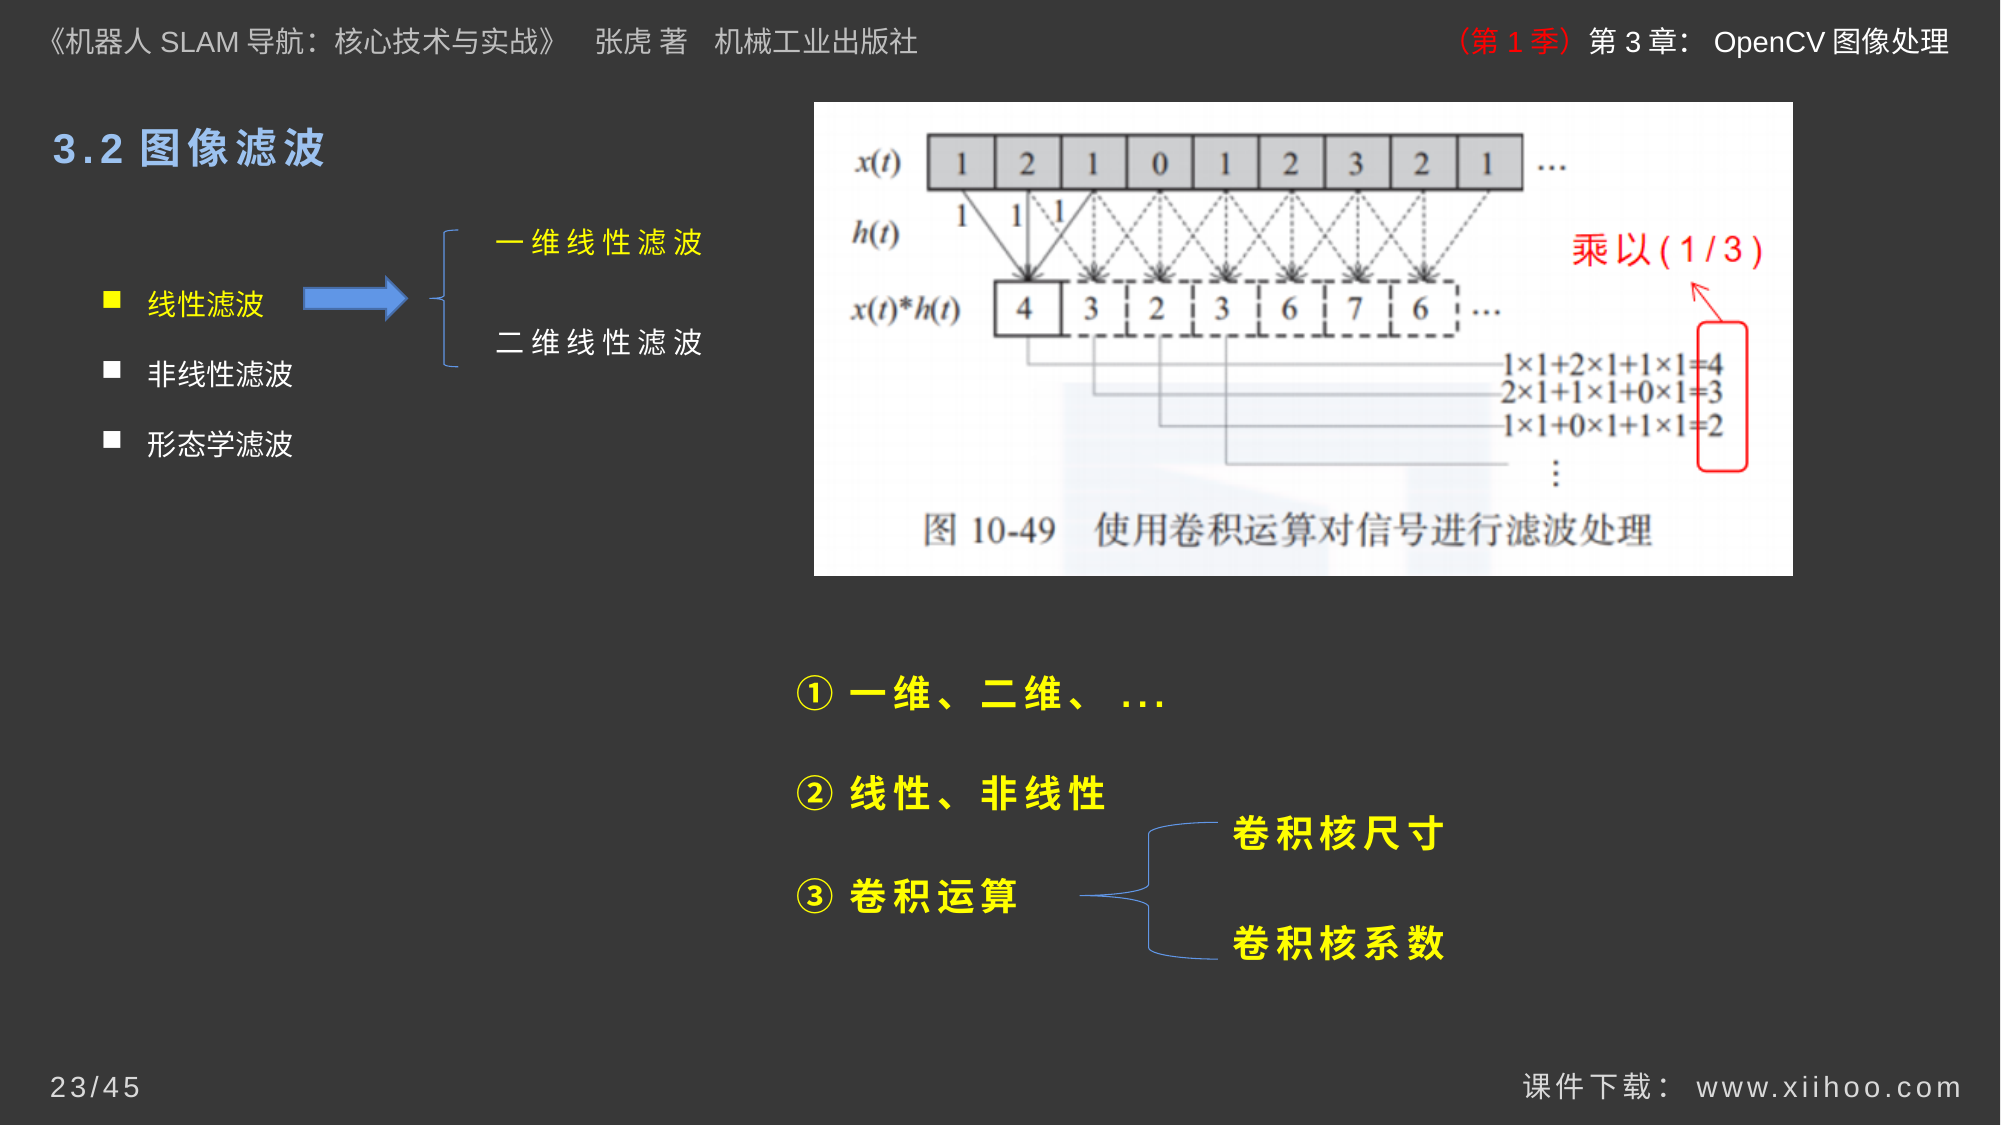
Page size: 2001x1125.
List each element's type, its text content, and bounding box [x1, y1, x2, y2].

text_box ②线性、非线性 [782, 739, 1218, 823]
picture [0, 0, 2001, 1125]
title 3.2图像滤波 [38, 98, 620, 180]
text_box 二维线性滤波 [481, 310, 741, 367]
text_box ①一维、二维、... [782, 637, 1218, 723]
text_box 《机器人SLAM导航：核心技术与实战》 张虎 著 机械工业出版社 [16, 16, 940, 66]
text_box 23/45 [34, 1060, 187, 1111]
text_box 卷积核系数 [1217, 886, 1480, 973]
text_box （第1季）第3章：OpenCV图像处理 [1075, 16, 1965, 66]
text_box [429, 229, 459, 368]
text_box 一维线性滤波 [481, 210, 741, 267]
text_box 线性滤波 非线性滤波 形态学滤波 [86, 243, 372, 469]
text_box ③卷积运算 [782, 839, 1045, 926]
text_box [303, 275, 409, 322]
text_box 卷积核尺寸 [1217, 776, 1480, 863]
text_box 课件下载：www.xiihoo.com [1493, 1057, 1991, 1114]
text_box [1079, 821, 1218, 960]
